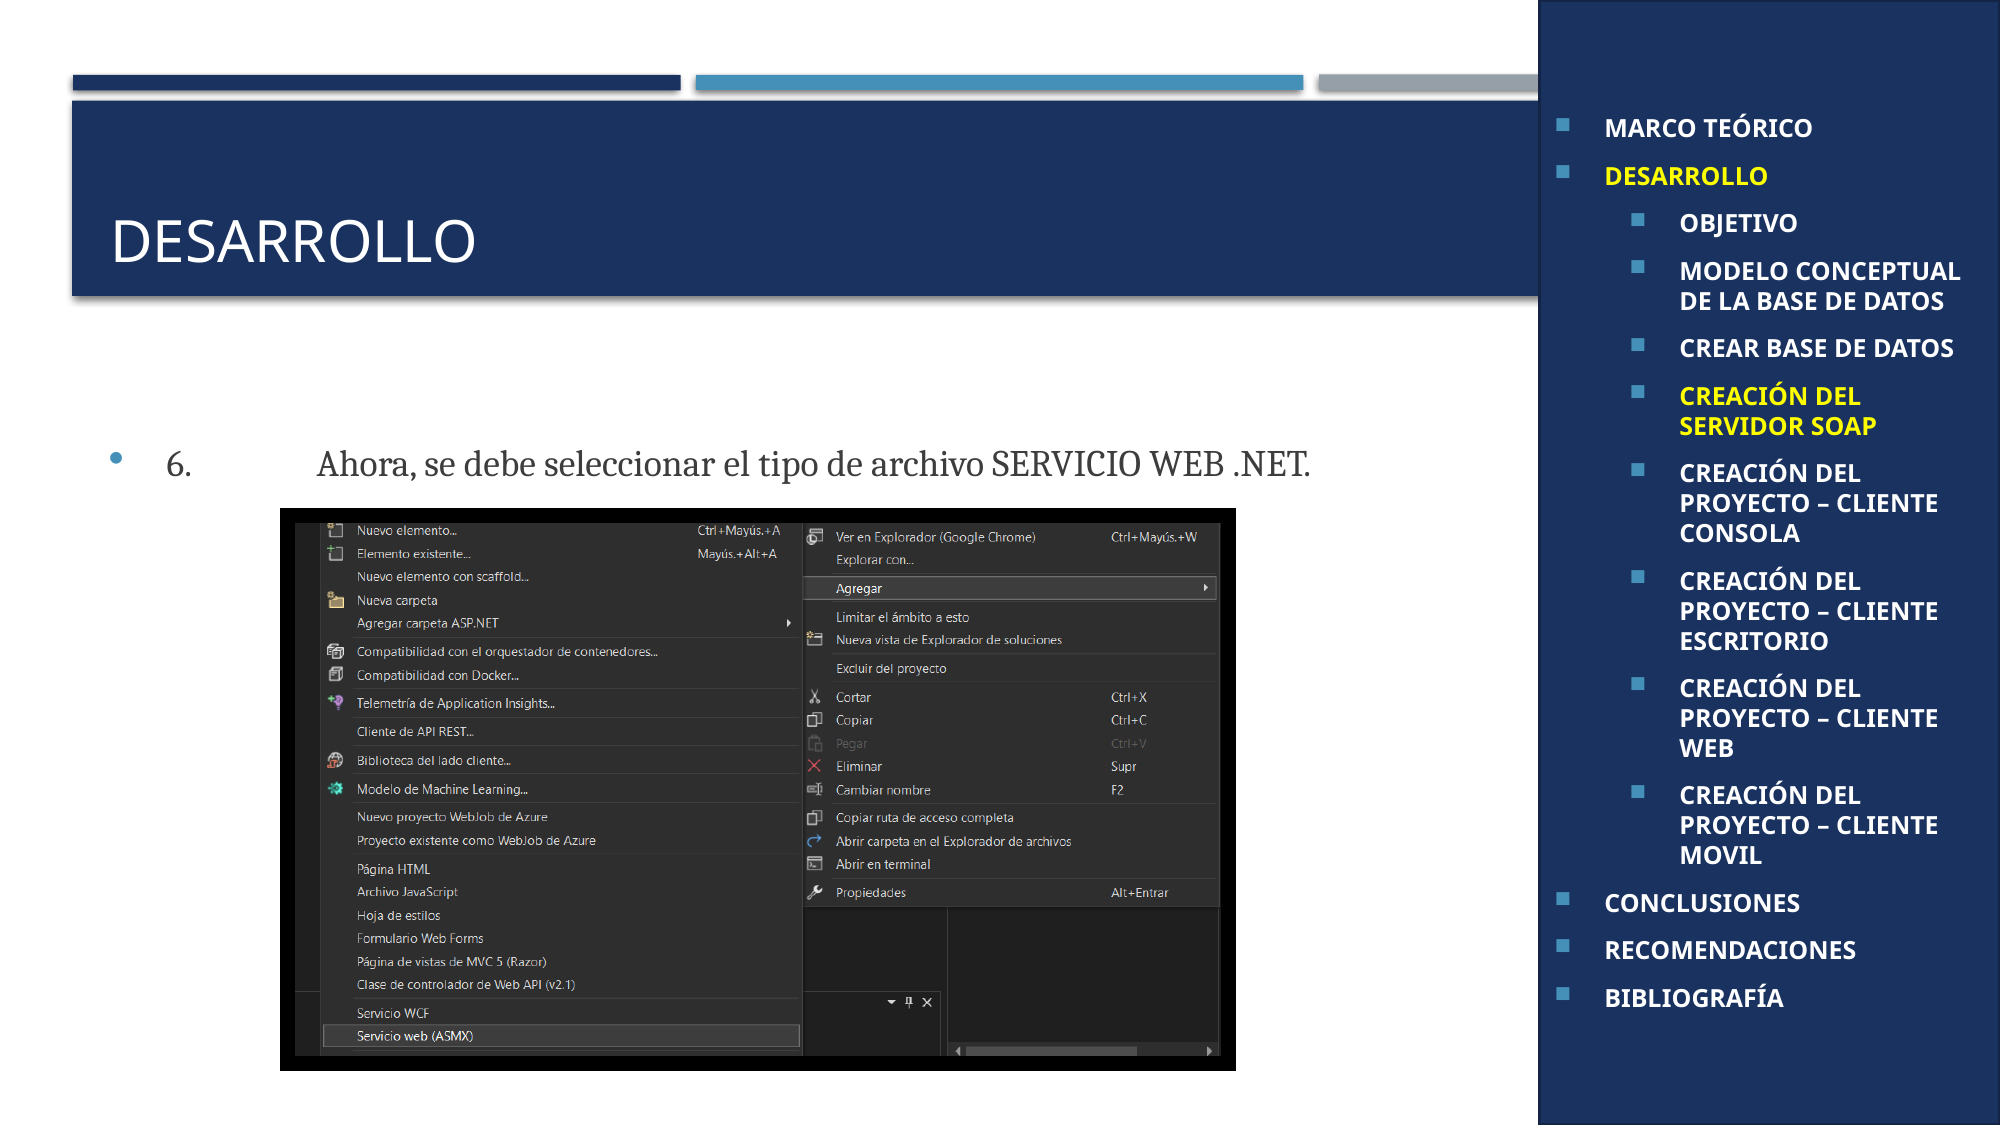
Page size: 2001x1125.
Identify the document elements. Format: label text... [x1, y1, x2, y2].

text_box MARCO TEÓRICO DESARROLLO OBJETIVO MODELO CONCEPTUAL DE LA BASE DE DATOS CREAR BASE DE DATOS CREACIÓN DEL SERVIDOR SOAP CREACIÓN DEL PROYECTO – CLIENTE CONSOLA CREACIÓN DEL PROYECTO – CLIENTE ESCRITORIO CREACIÓN DEL PROYECTO – CLIENTE WEB CREACIÓN DEL PROYECTO – CLIENTE MOVIL CONCLUSIONES RECOMENDACIONES BIBLIOGRAFÍA [1538, 0, 2000, 1125]
picture [294, 522, 1222, 1057]
title DESARROLLO [95, 115, 1538, 282]
list 6. Ahora, se debe seleccionar el tipo de archivo SERVICIO WEB .NET. [95, 357, 1505, 563]
